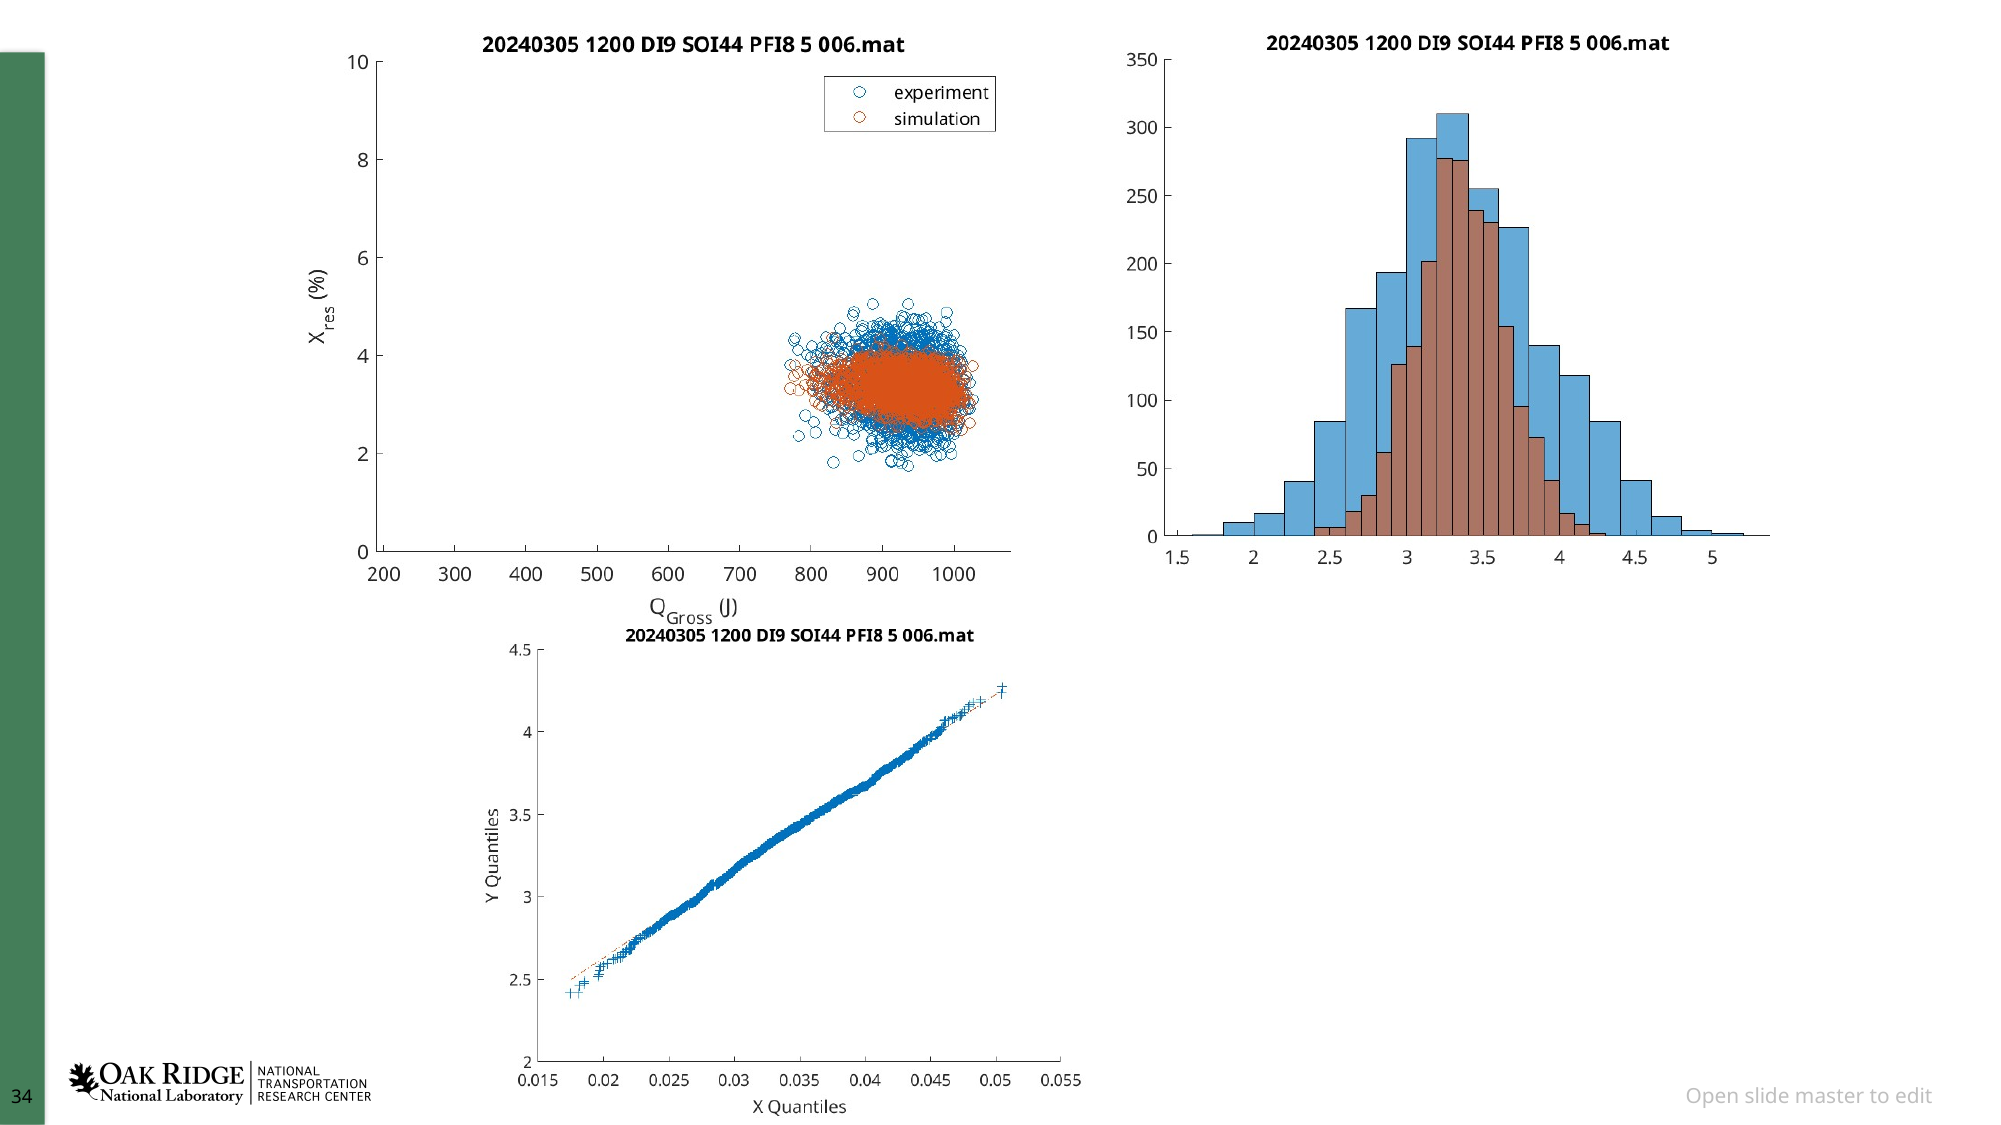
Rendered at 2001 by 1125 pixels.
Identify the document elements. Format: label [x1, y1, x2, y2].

picture [269, 14, 1844, 1119]
picture [66, 1058, 373, 1108]
